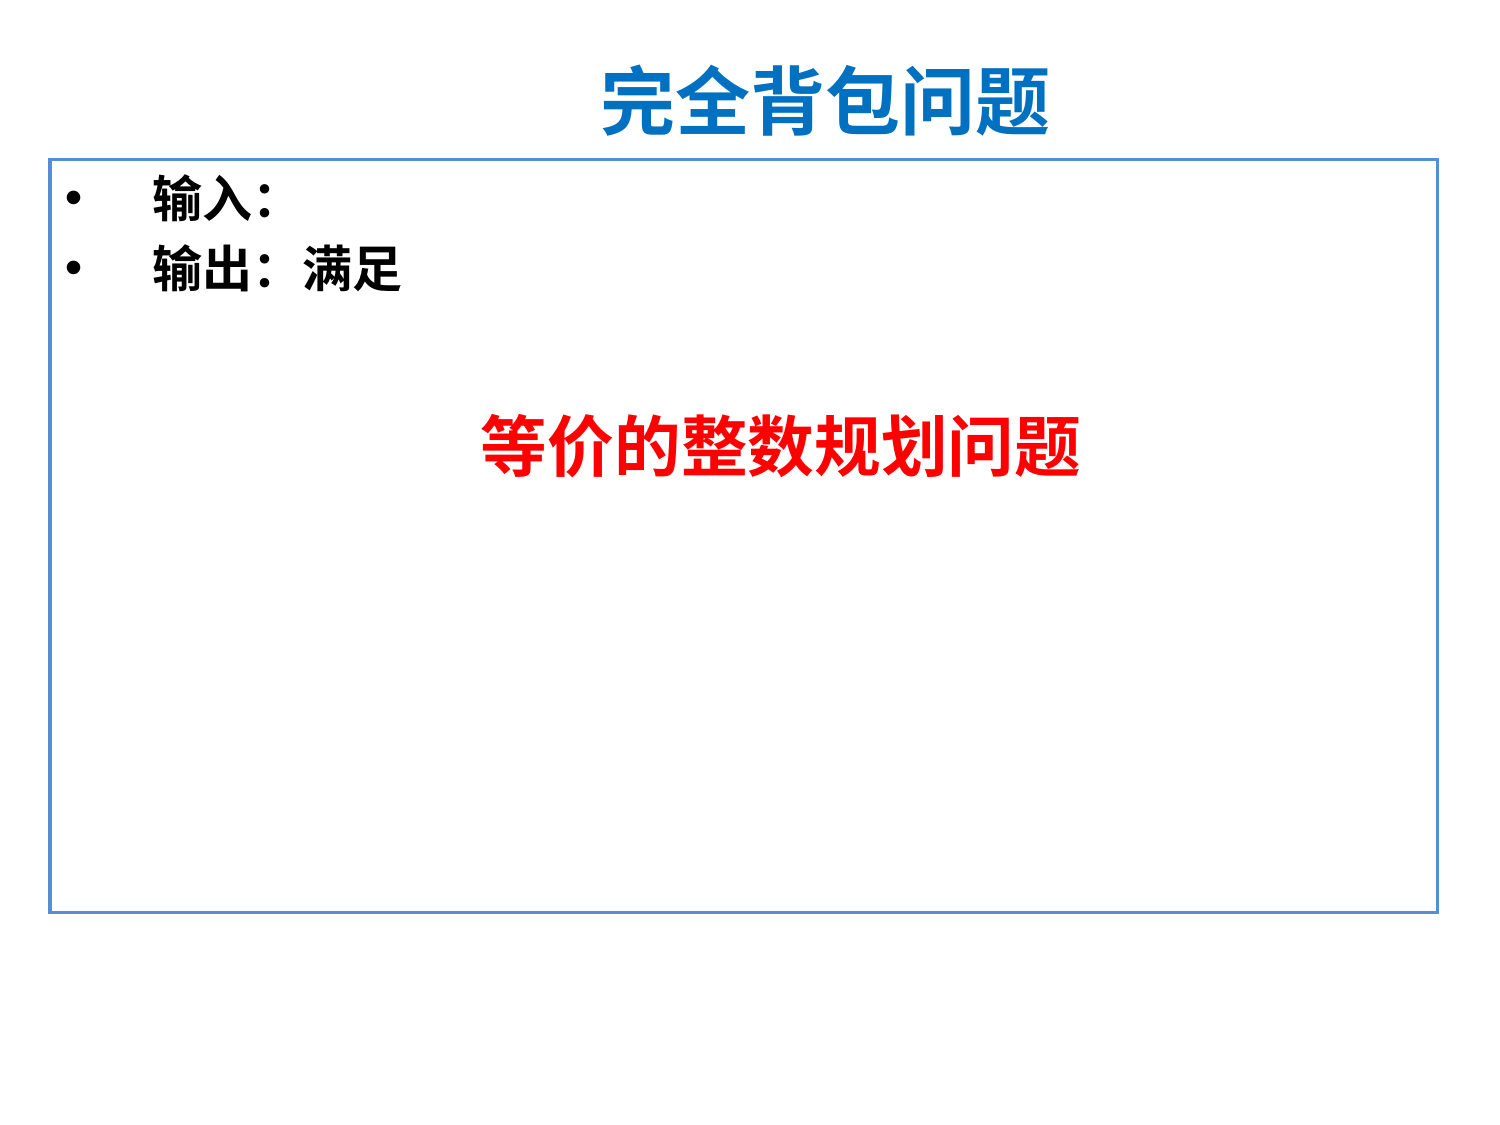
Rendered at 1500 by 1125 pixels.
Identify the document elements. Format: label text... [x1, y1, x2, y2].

text_box 完全背包问题 [585, 47, 1066, 153]
